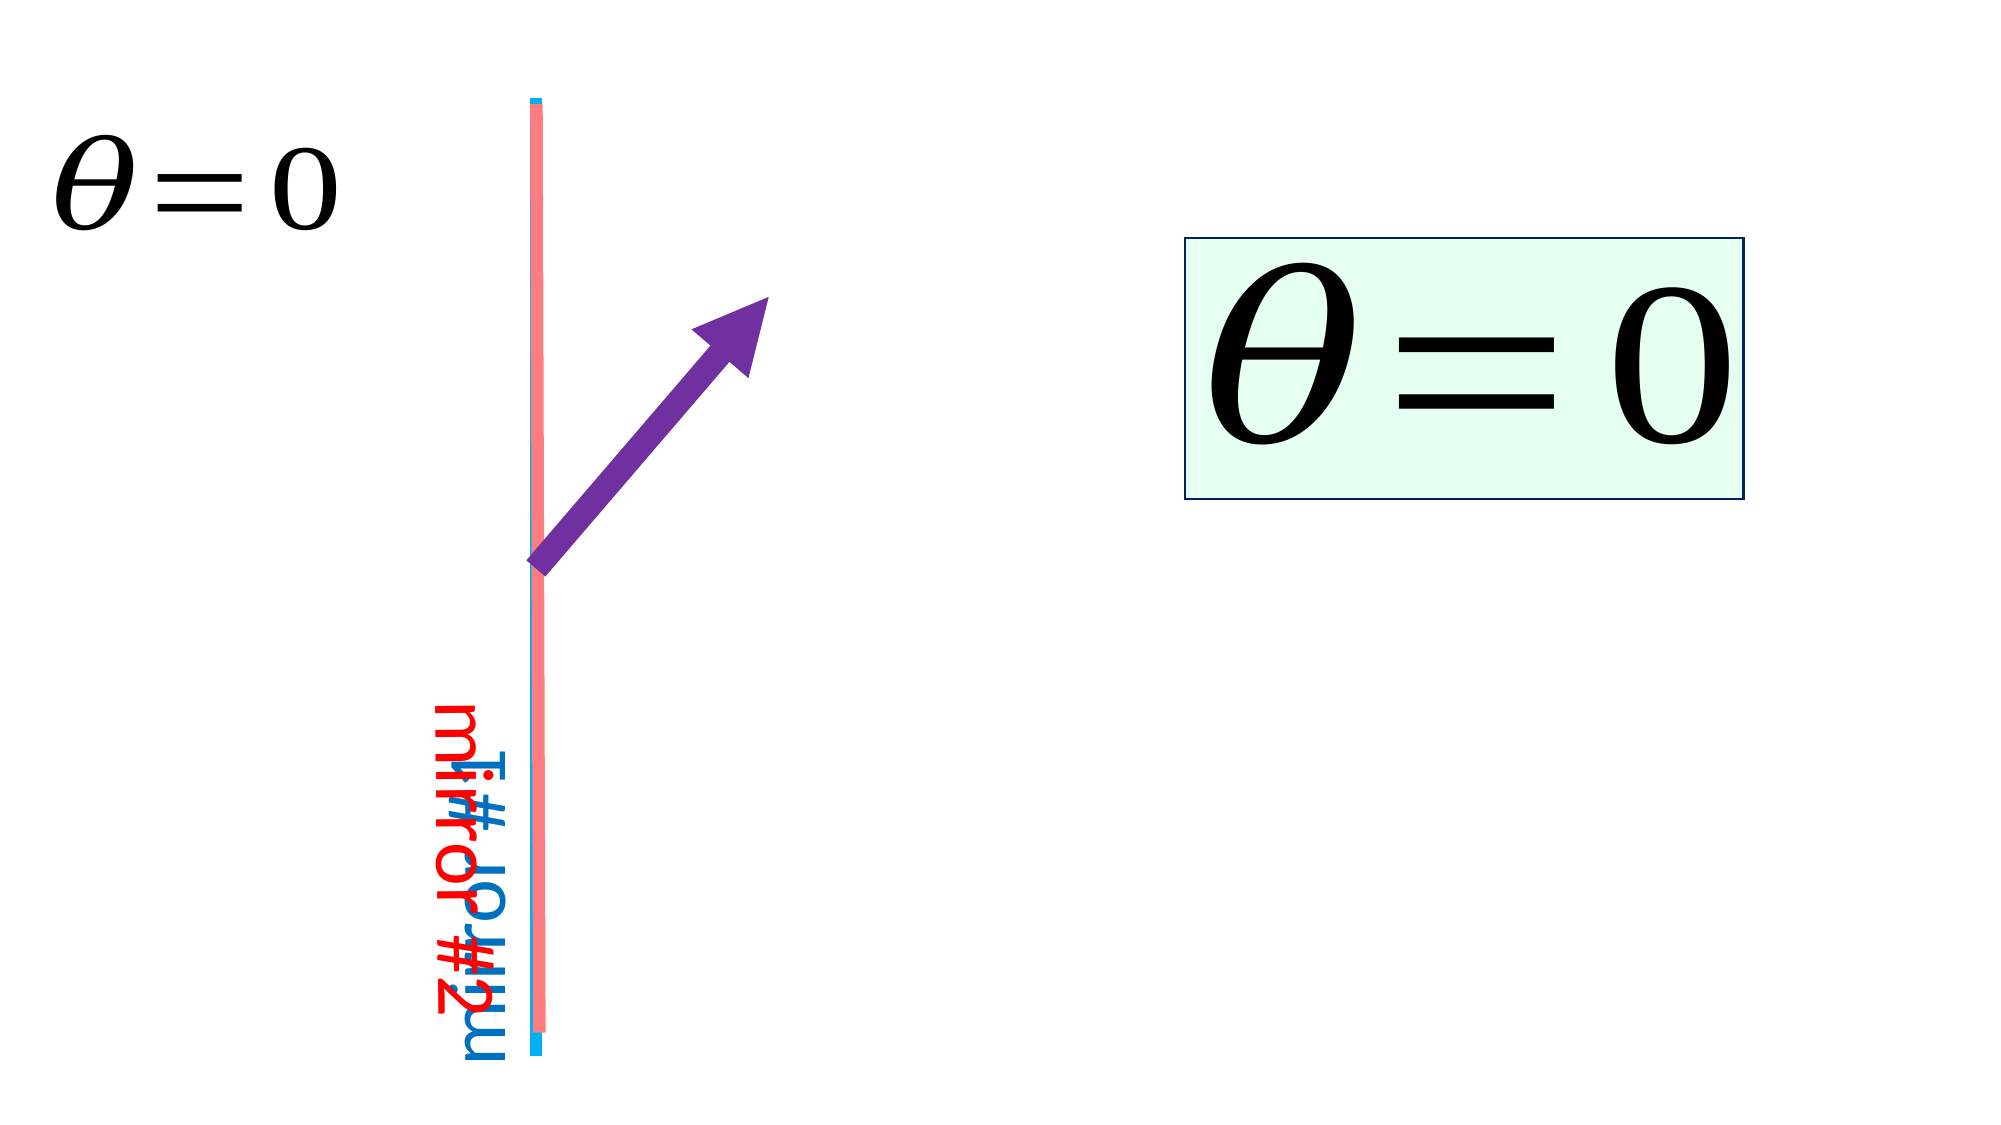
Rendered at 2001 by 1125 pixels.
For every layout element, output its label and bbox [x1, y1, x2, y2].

text_box [1134, 238, 1865, 721]
text_box [535, 296, 769, 569]
text_box [414, 97, 536, 351]
text_box [414, 806, 536, 1081]
text_box [100, 351, 935, 806]
